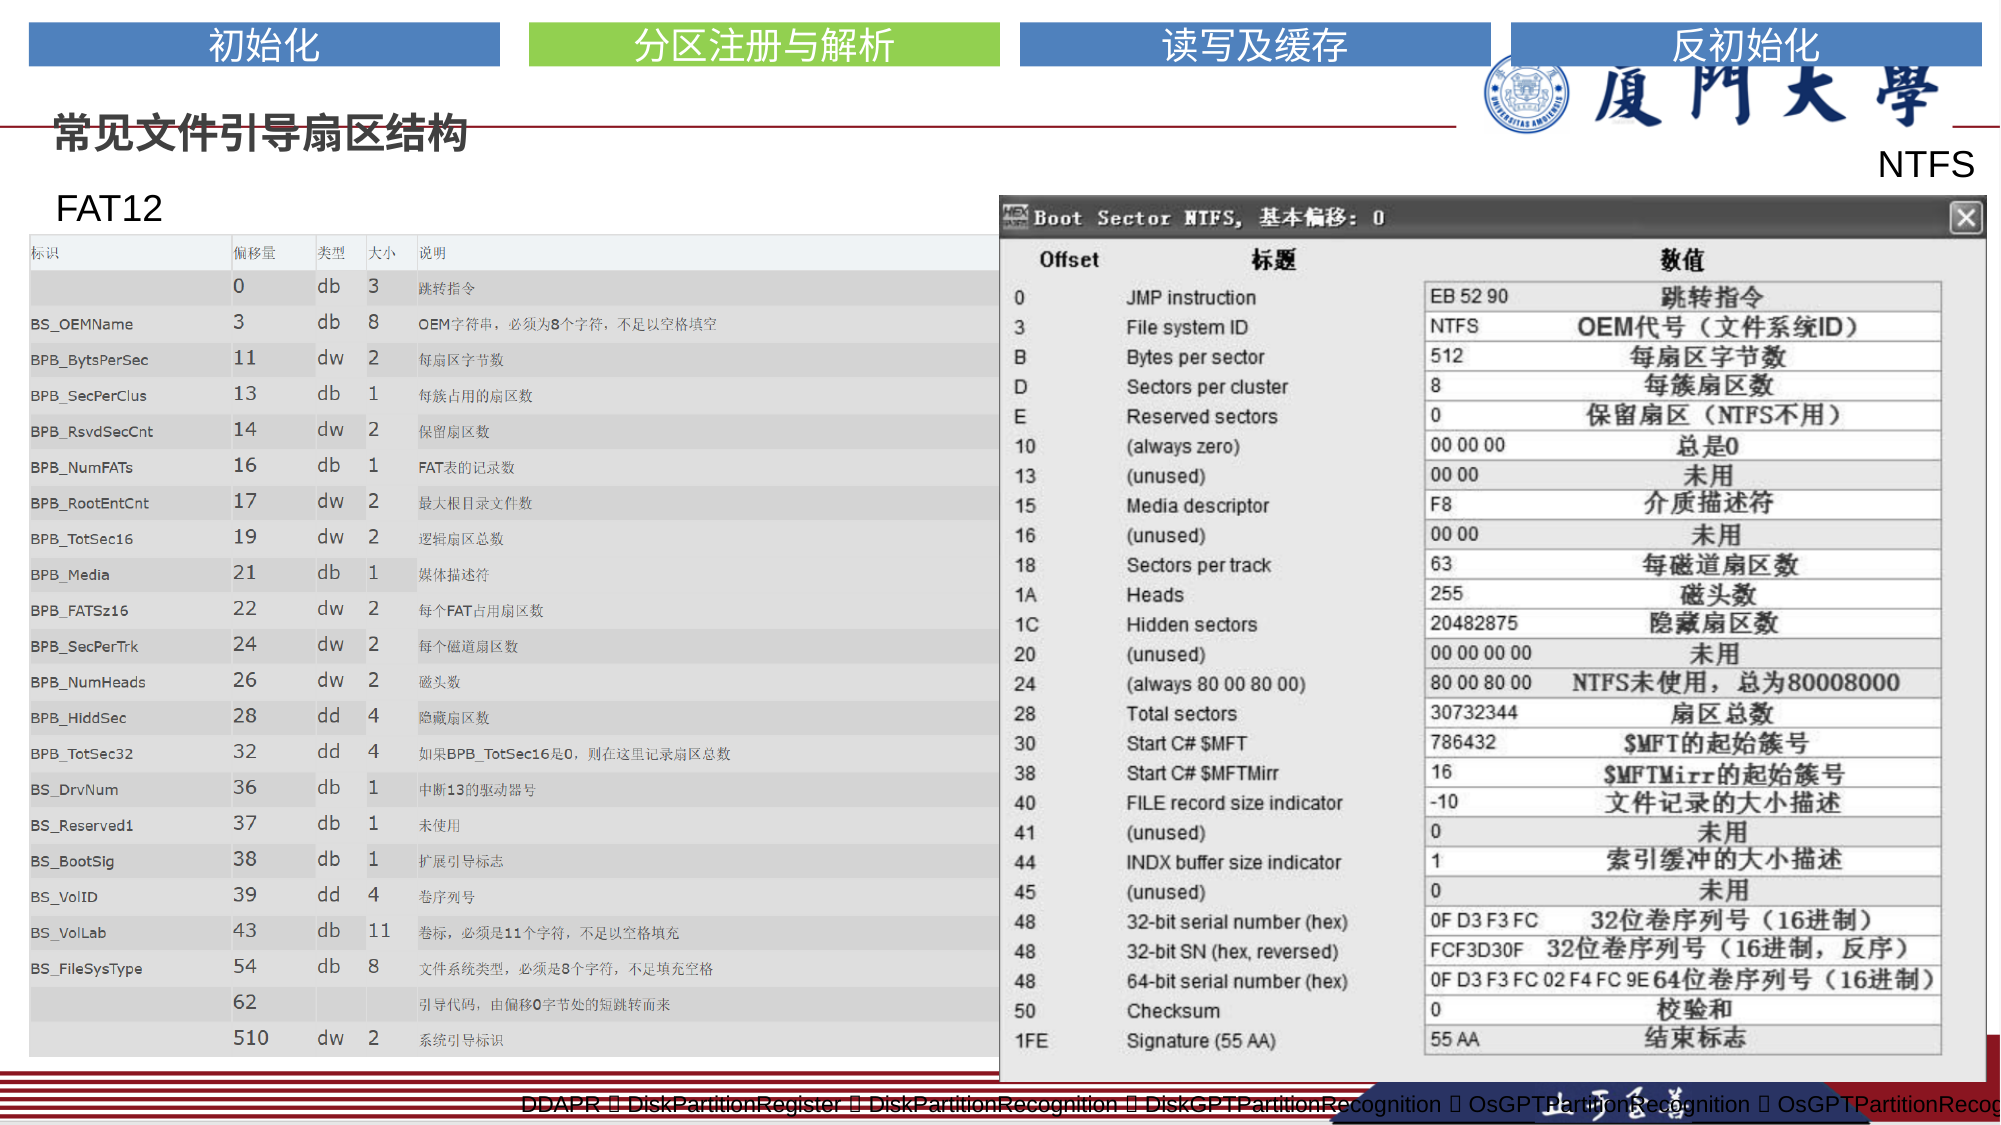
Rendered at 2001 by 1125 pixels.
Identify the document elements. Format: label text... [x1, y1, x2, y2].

picture [0, 0, 2001, 1125]
text_box NTFS [1862, 132, 2000, 193]
text_box DDAPR  DiskPartitionRegister  DiskPartitionRecognition  DiskGPTPartitionRecognition  OsGPTPartitionRecognition  OsGPTPartitionRecognitionSub [506, 1082, 2000, 1125]
text_box 常见文件引导扇区结构 [0, 99, 485, 165]
text_box FAT12 [40, 176, 575, 231]
